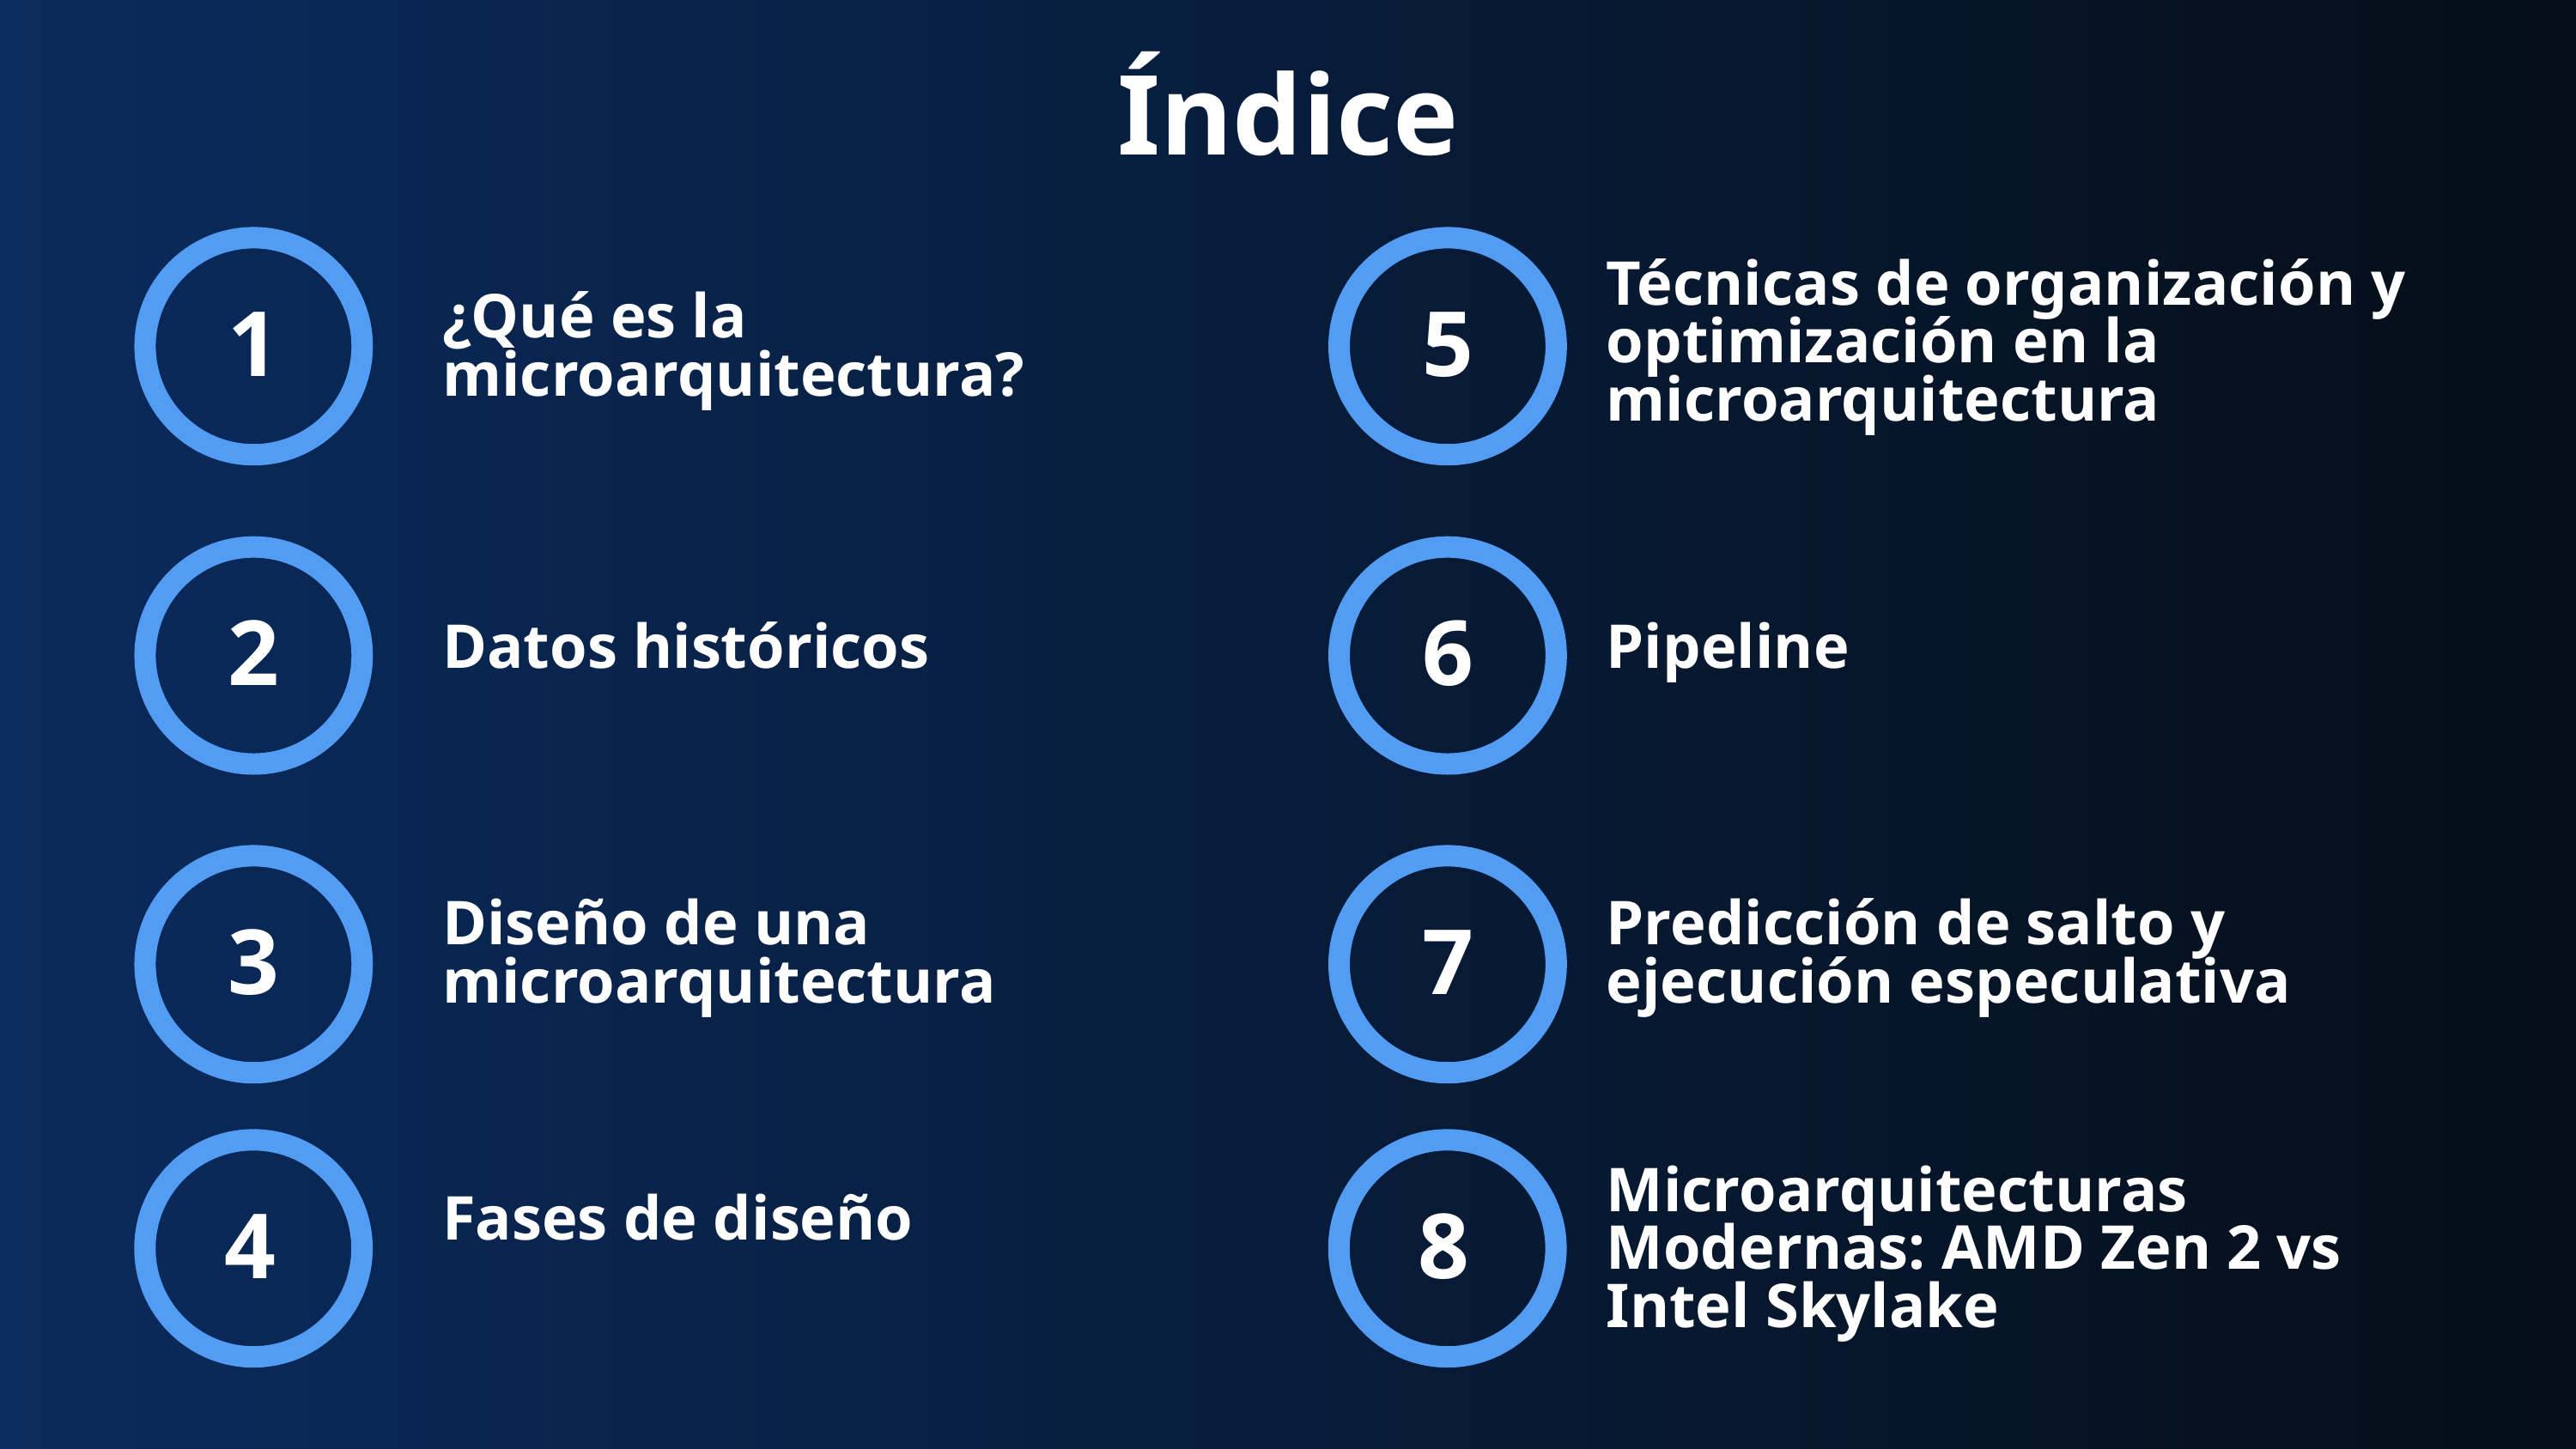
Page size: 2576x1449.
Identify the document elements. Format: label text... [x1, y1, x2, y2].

text_box Índice [665, 70, 1911, 178]
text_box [1339, 237, 1557, 455]
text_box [1339, 1139, 1557, 1357]
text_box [1339, 855, 1557, 1073]
text_box Predicción de salto y ejecución especulativa [1606, 899, 2393, 1016]
text_box Diseño de una microarquitectura [442, 899, 1068, 1016]
text_box Fases de diseño [442, 1194, 1068, 1252]
text_box Datos históricos [442, 622, 1068, 681]
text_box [144, 1139, 362, 1357]
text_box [144, 855, 362, 1073]
text_box Pipeline [1606, 622, 2232, 681]
text_box Microarquitecturas Modernas: AMD Zen 2 vs Intel Skylake [1606, 1165, 2393, 1340]
text_box ¿Qué es la microarquitectura? [442, 291, 1068, 409]
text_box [1339, 546, 1557, 765]
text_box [144, 237, 362, 455]
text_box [144, 546, 362, 765]
text_box Técnicas de organización y optimización en la microarquitectura [1606, 258, 2432, 433]
